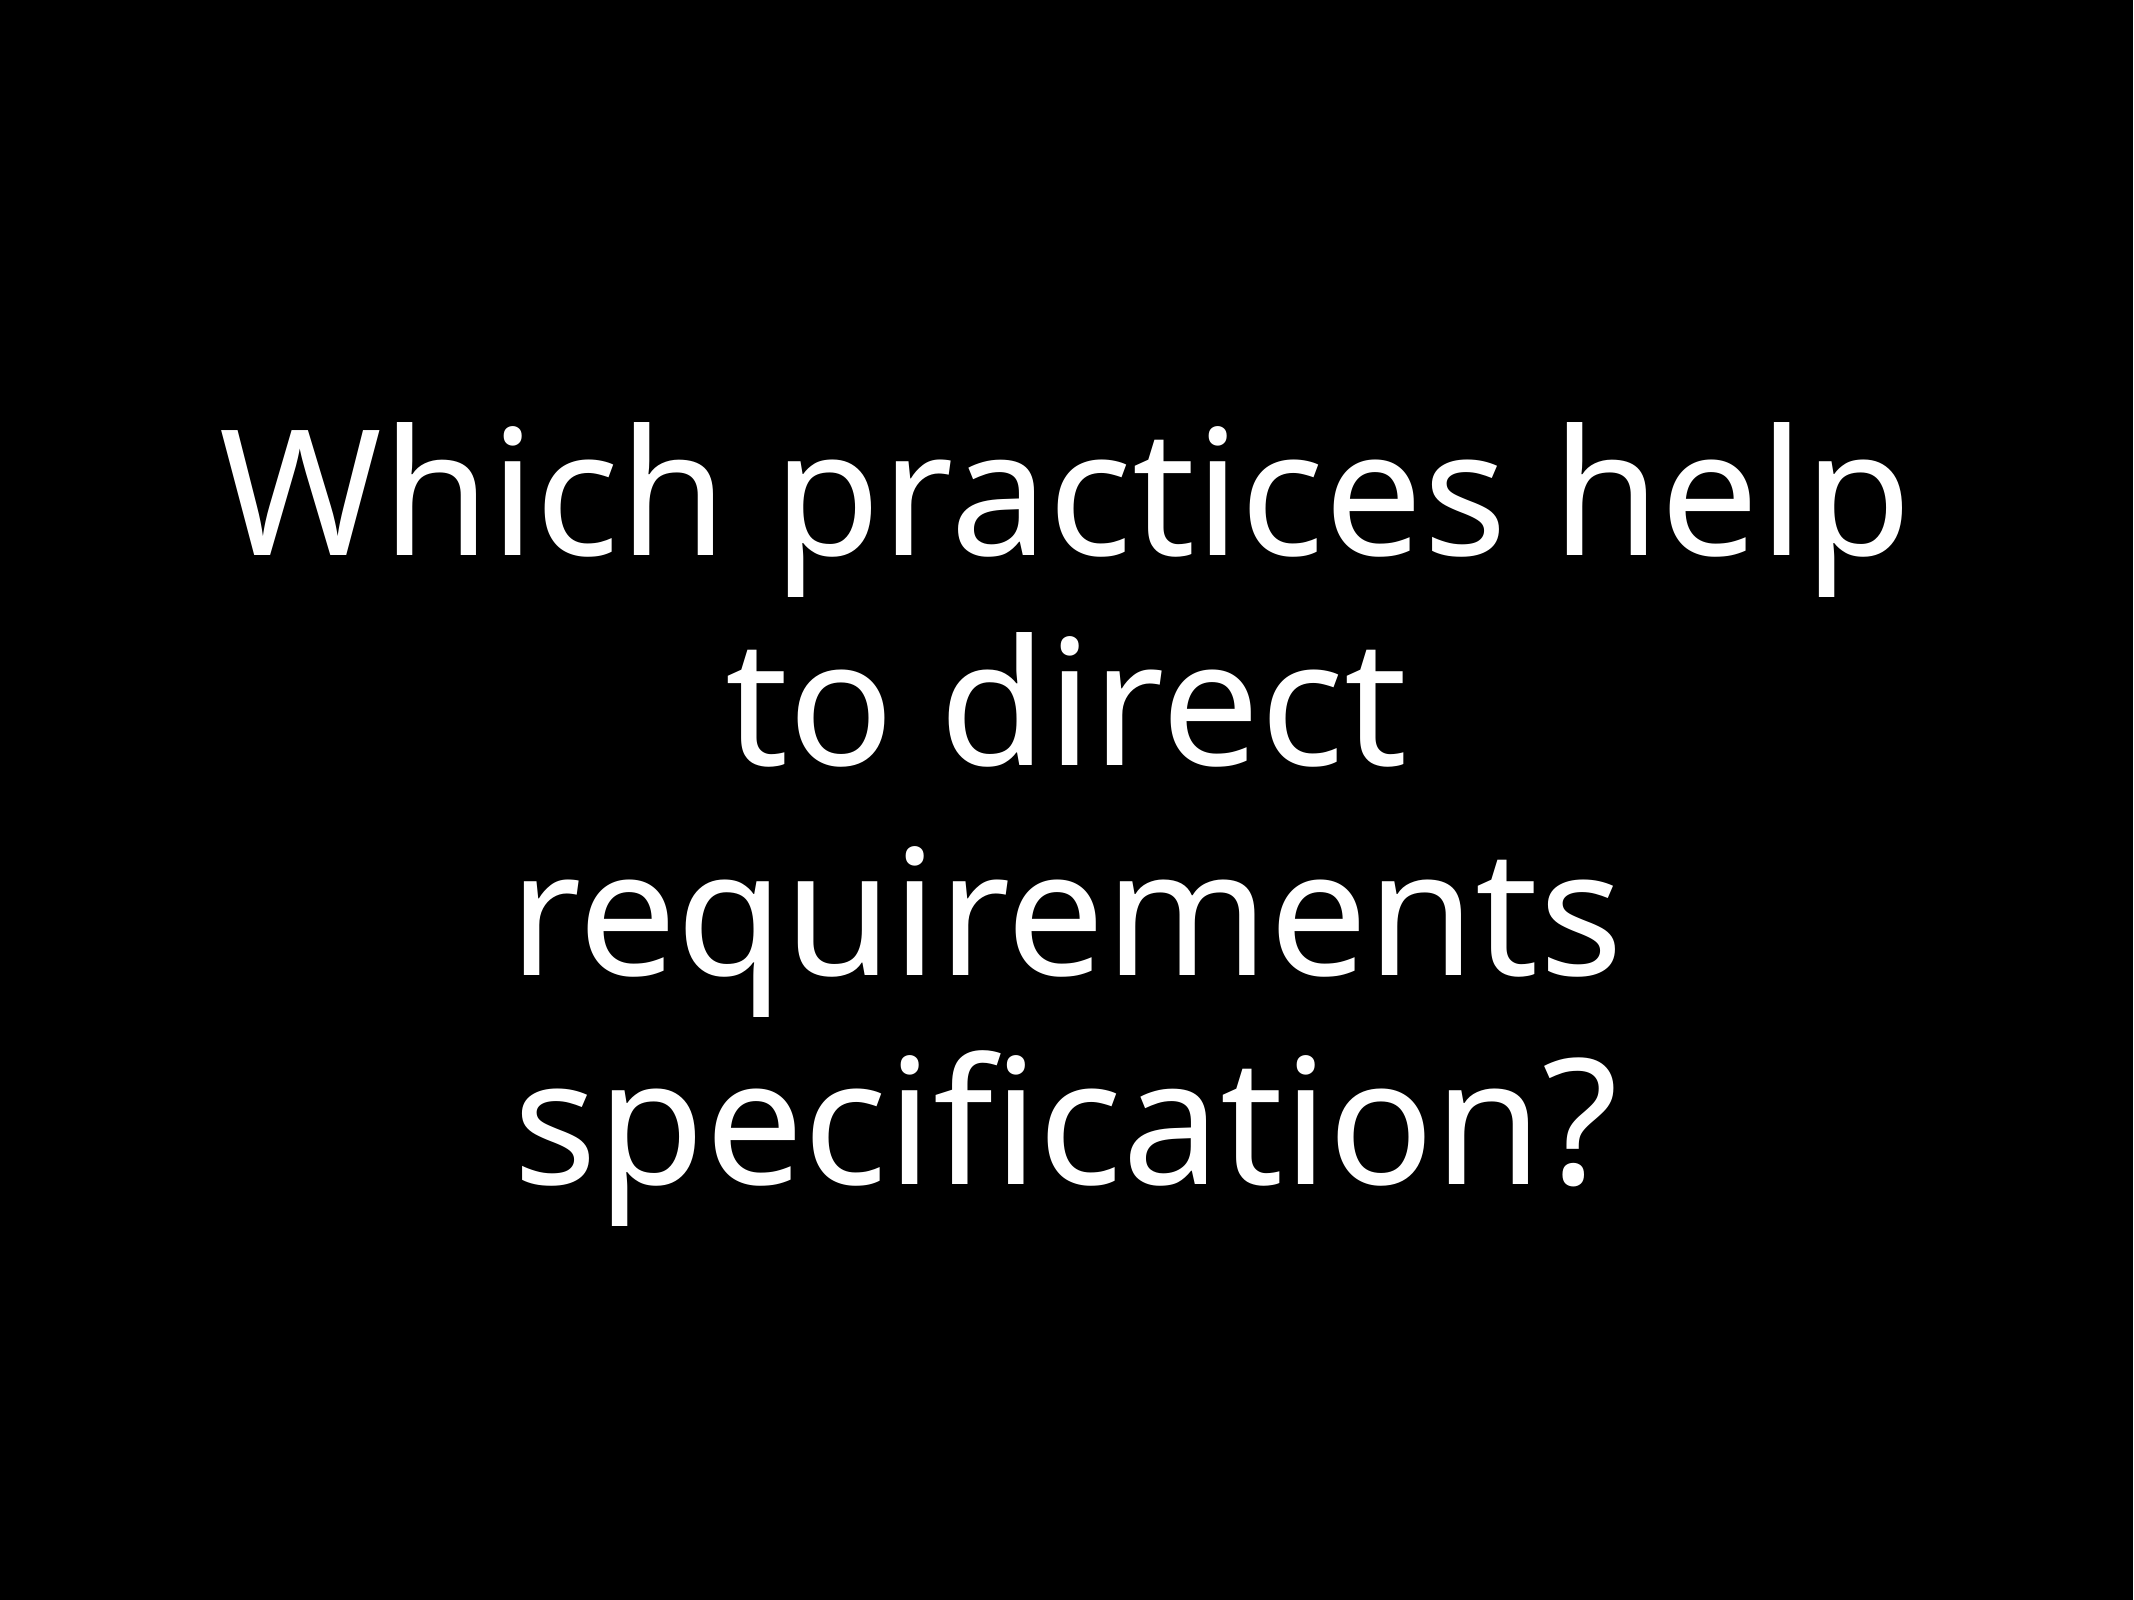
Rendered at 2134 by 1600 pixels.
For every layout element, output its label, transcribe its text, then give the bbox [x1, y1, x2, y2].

title Which practices help to direct requirements specification? [207, 486, 1926, 1113]
